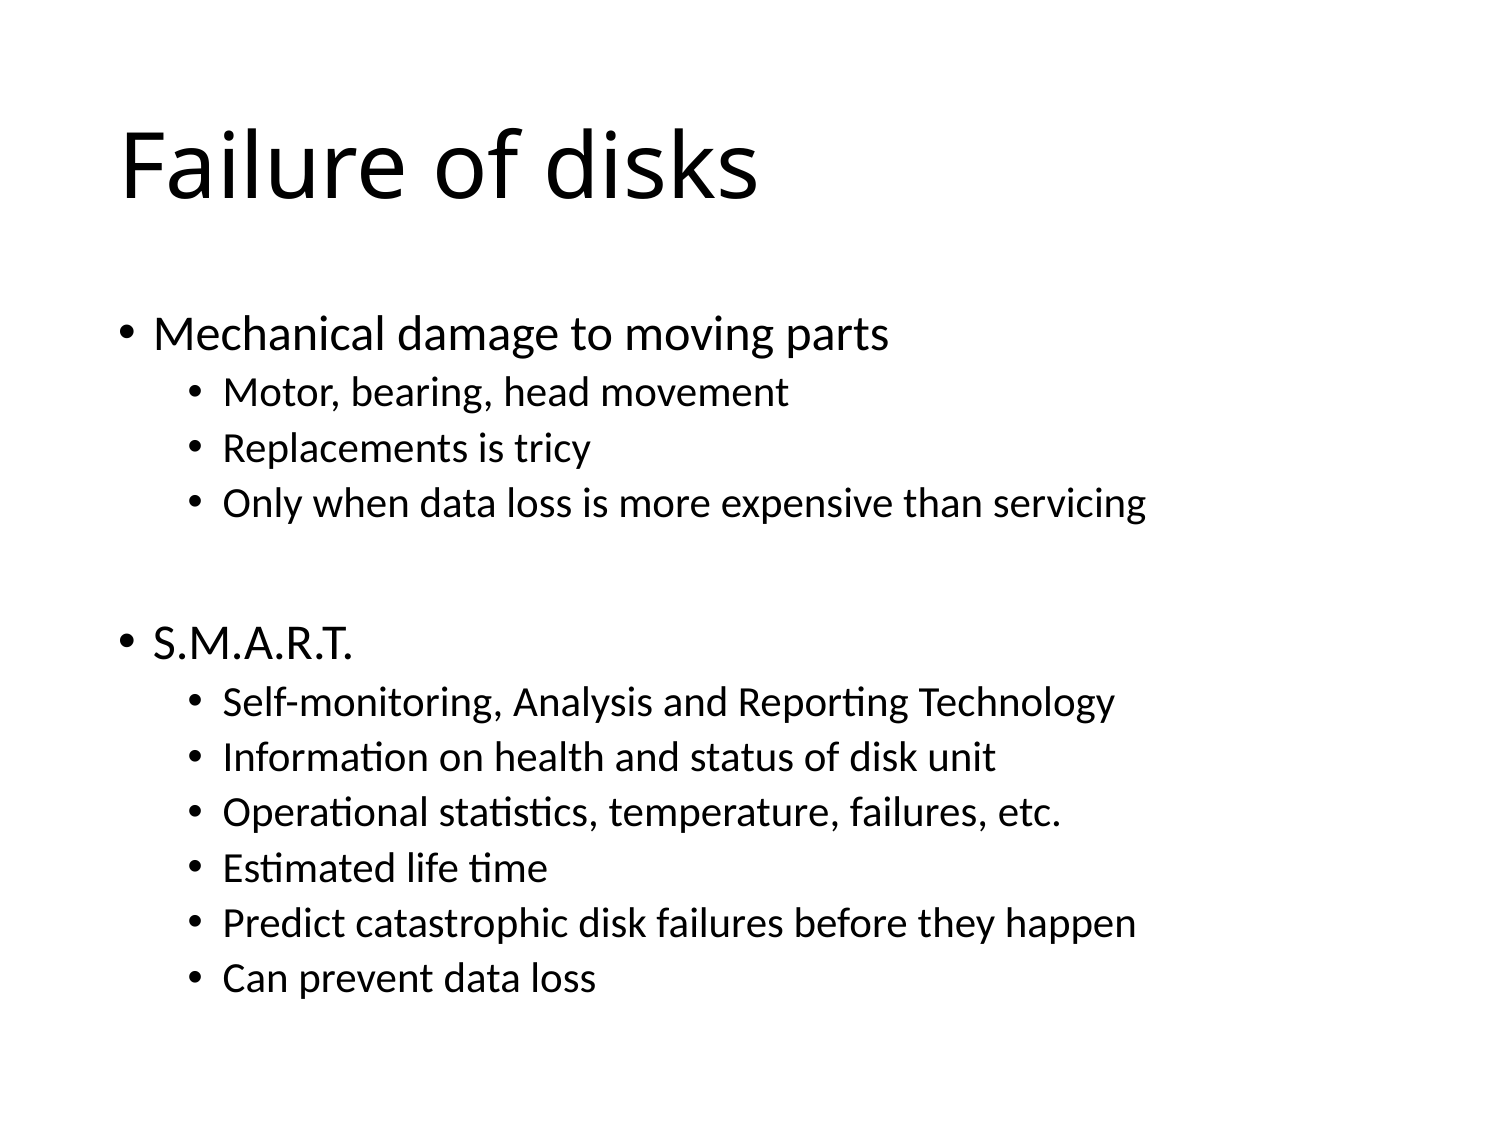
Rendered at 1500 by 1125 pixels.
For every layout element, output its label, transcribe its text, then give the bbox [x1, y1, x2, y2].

title Failure of disks [103, 59, 1397, 278]
list Mechanical damage to moving parts Motor, bearing, head movement Replacements is tricy Only when data loss is more expensive than servicing S.M.A.R.T. Self-monitoring, Analysis and Reporting Technology Information on health and status of disk unit Operational statistics, temperature, failures, etc. Estimated life time Predict catastrophic disk failures before they happen Can prevent data loss [103, 299, 1397, 1014]
